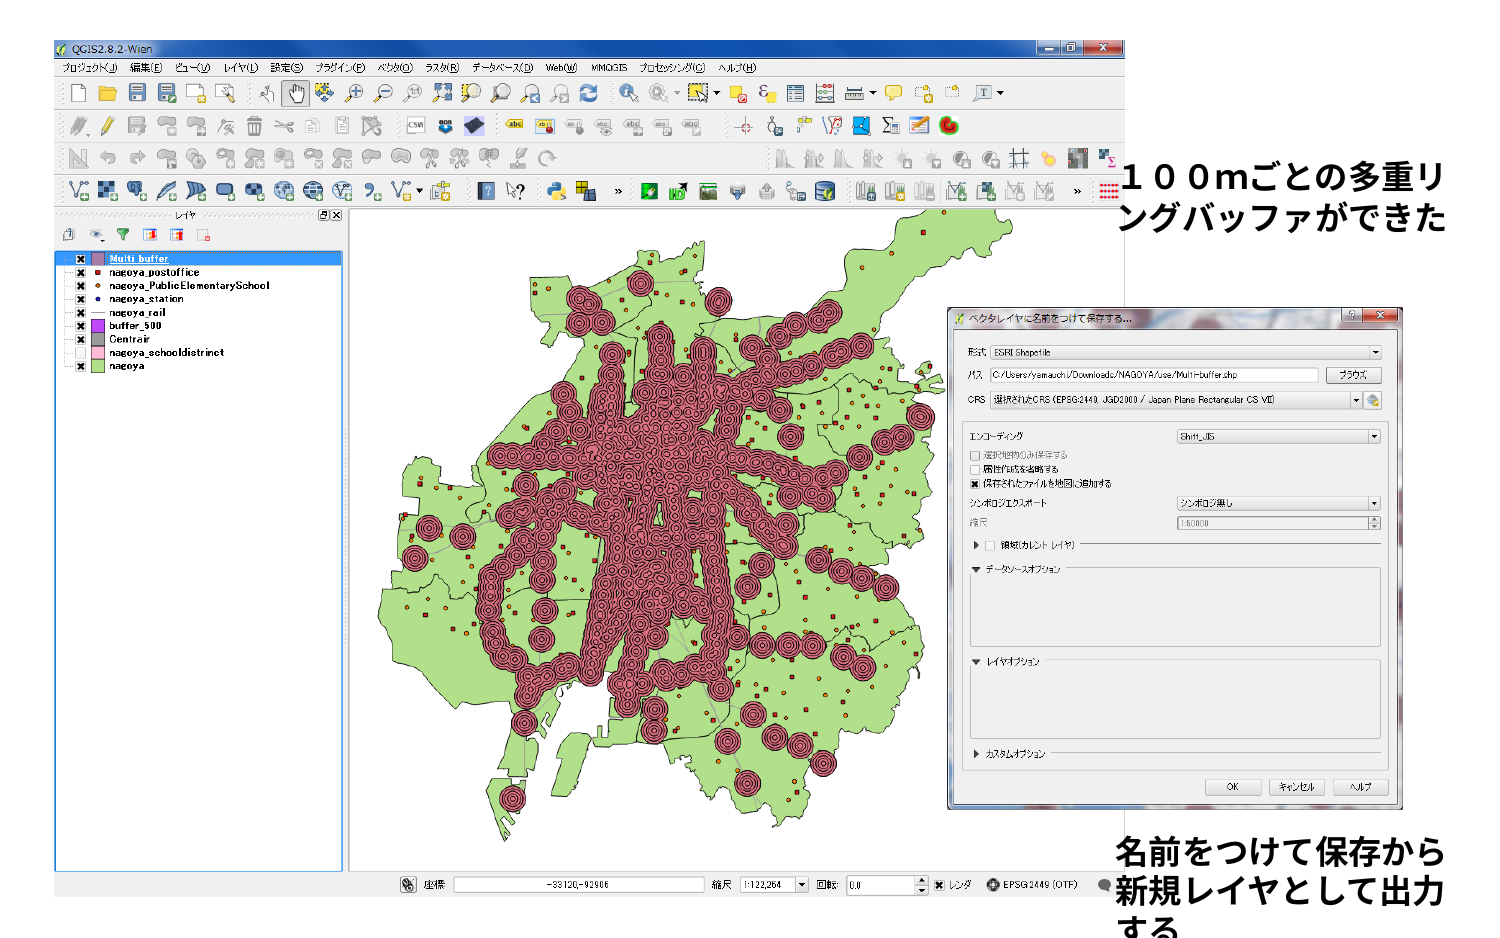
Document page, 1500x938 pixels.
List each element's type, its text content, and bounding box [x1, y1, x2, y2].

picture [54, 40, 1403, 897]
text_box 名前をつけて保存から新規レイヤとして出力する [1101, 823, 1494, 938]
text_box １００ｍごとの多重リングバッファができた [1125, 149, 1494, 244]
